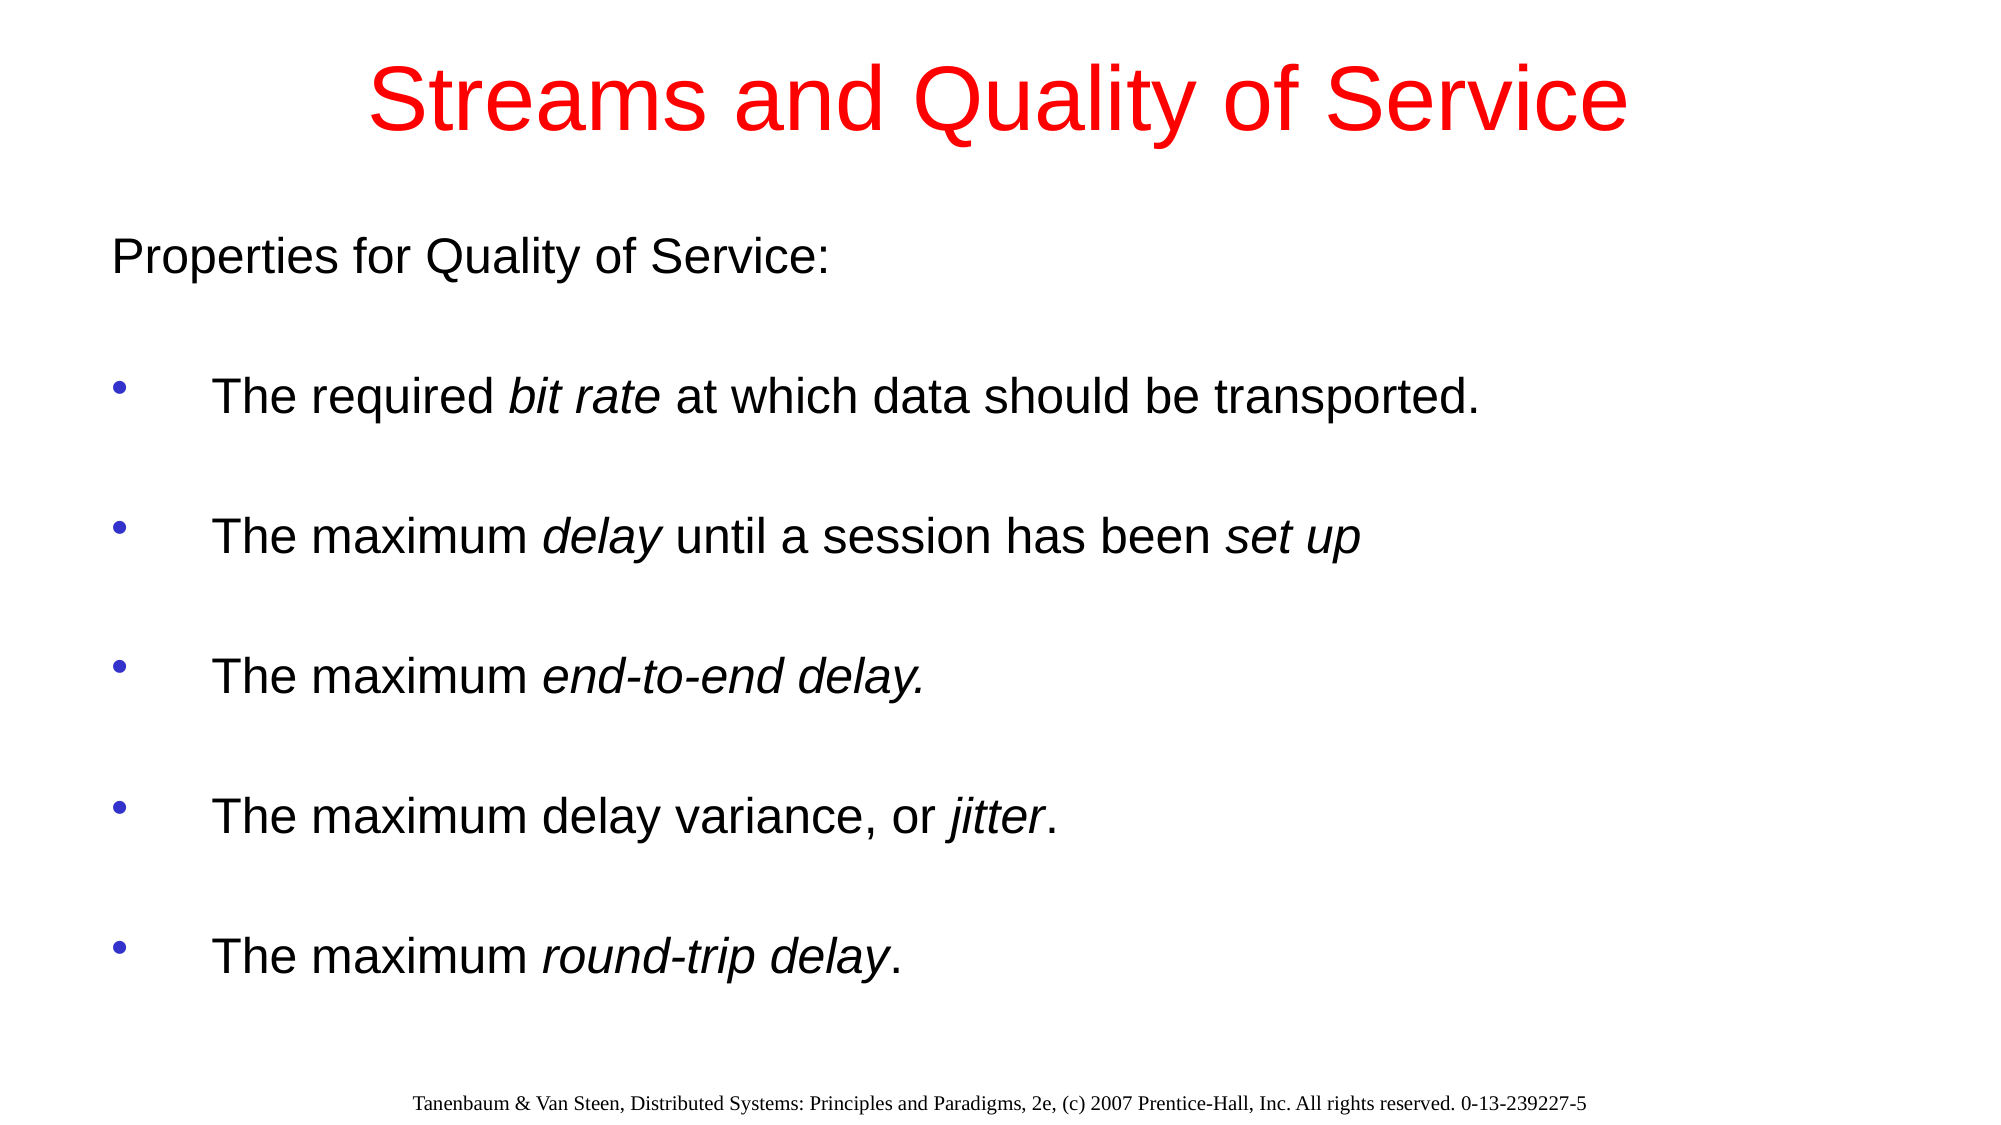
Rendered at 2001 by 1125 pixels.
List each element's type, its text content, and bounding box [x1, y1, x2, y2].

footer Tanenbaum & Van Steen, Distributed Systems: Principles and Paradigms, 2e, (c) 2007 Prentice-Hall, Inc. All rights reserved. 0-13-239227-5 [0, 1082, 2000, 1111]
title Streams and Quality of Service [0, 0, 2000, 188]
list Properties for Quality of Service: The required bit rate at which data should be transported. The maximum delay until a session has been set up The maximum end-to-end delay. The maximum delay variance, or jitter. The maximum round-trip delay. [96, 215, 1874, 1075]
